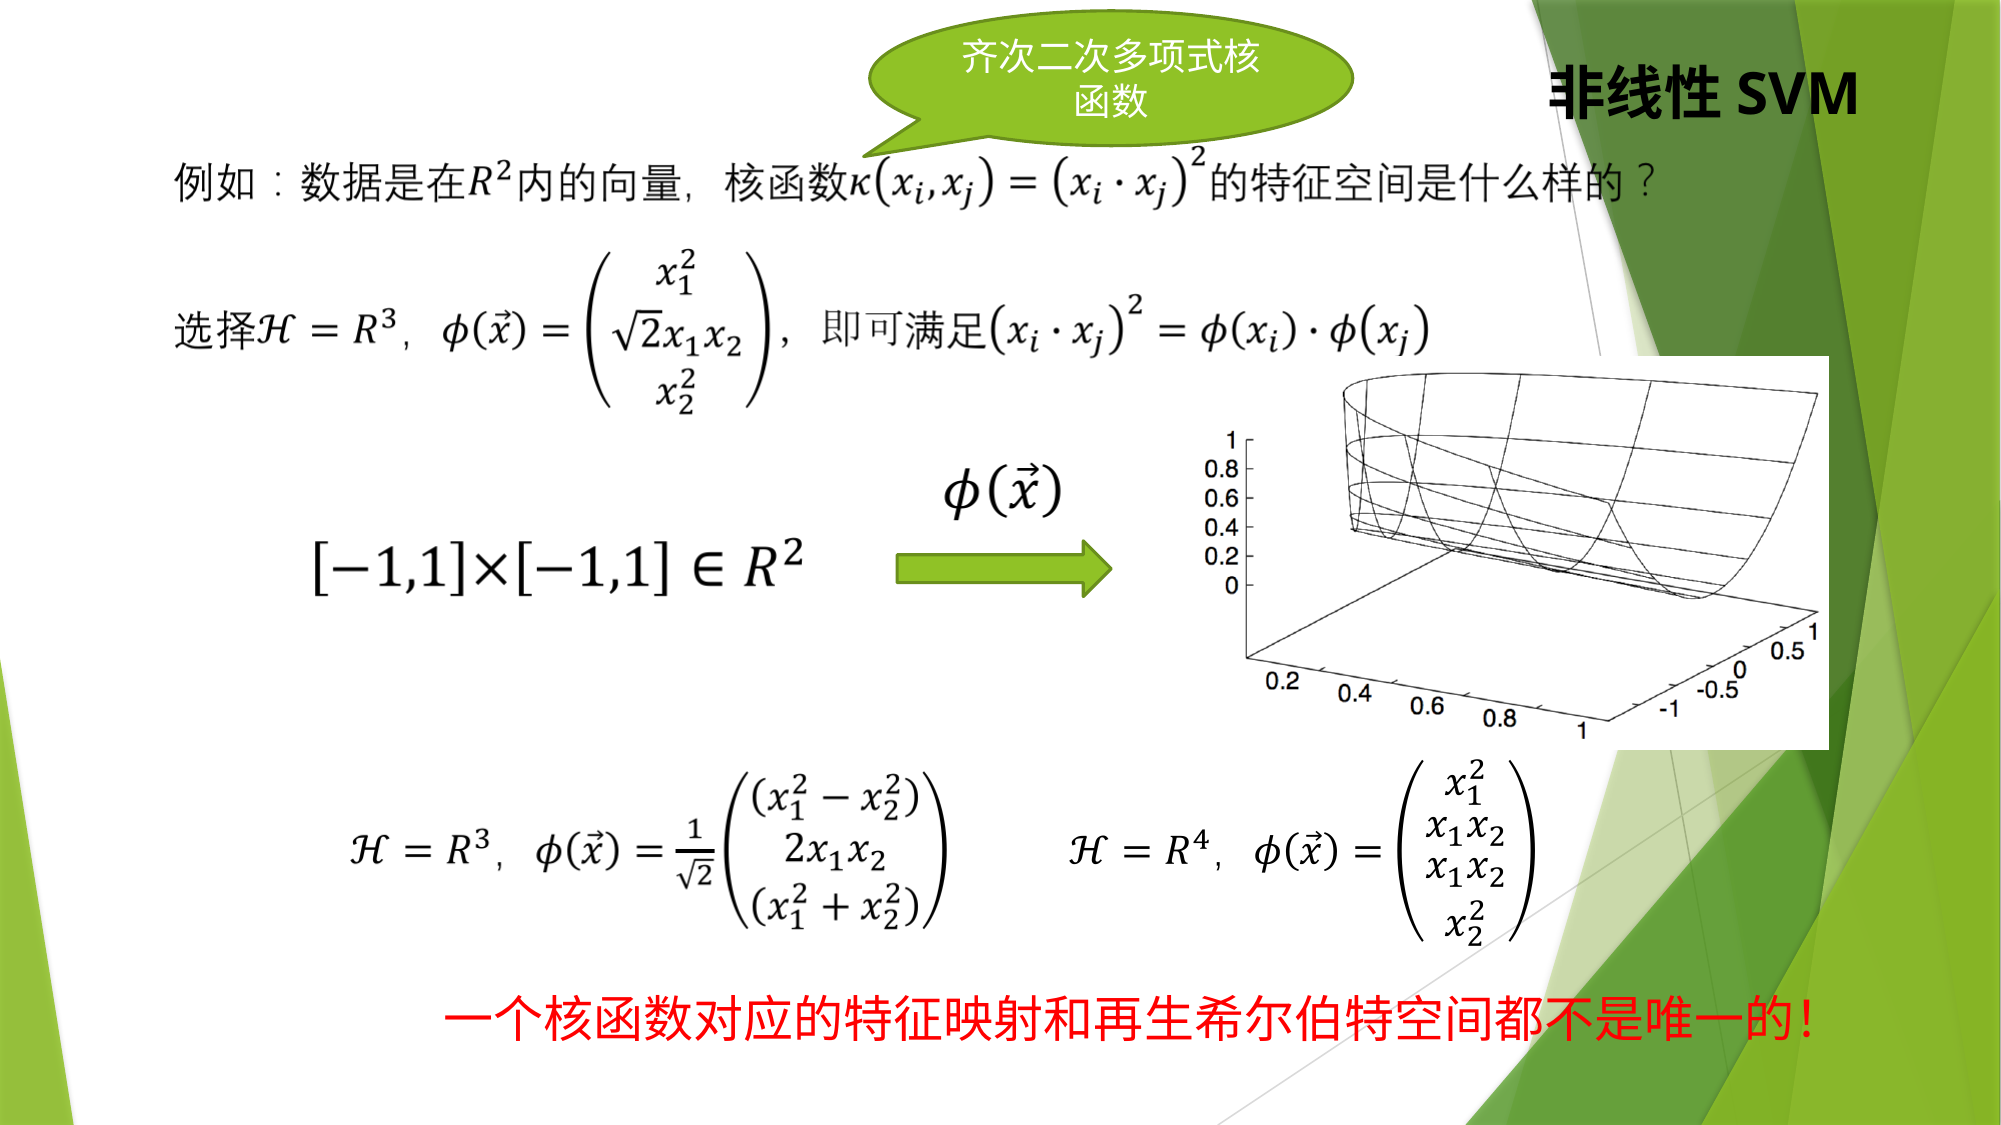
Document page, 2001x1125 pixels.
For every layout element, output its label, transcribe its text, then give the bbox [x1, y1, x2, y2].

text_box [158, 134, 1965, 269]
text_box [852, 452, 1157, 598]
text_box 一个核函数对应的特征映射和再生希尔伯特空间都不是唯一的！ [428, 980, 1859, 1055]
text_box [158, 235, 1893, 473]
text_box [278, 523, 840, 610]
text_box 齐次二次多项式核函数 [862, 9, 1355, 159]
picture [1194, 356, 1829, 751]
text_box [335, 760, 971, 939]
text_box 非线性SVM [1533, 48, 1876, 134]
text_box [1054, 745, 1557, 954]
